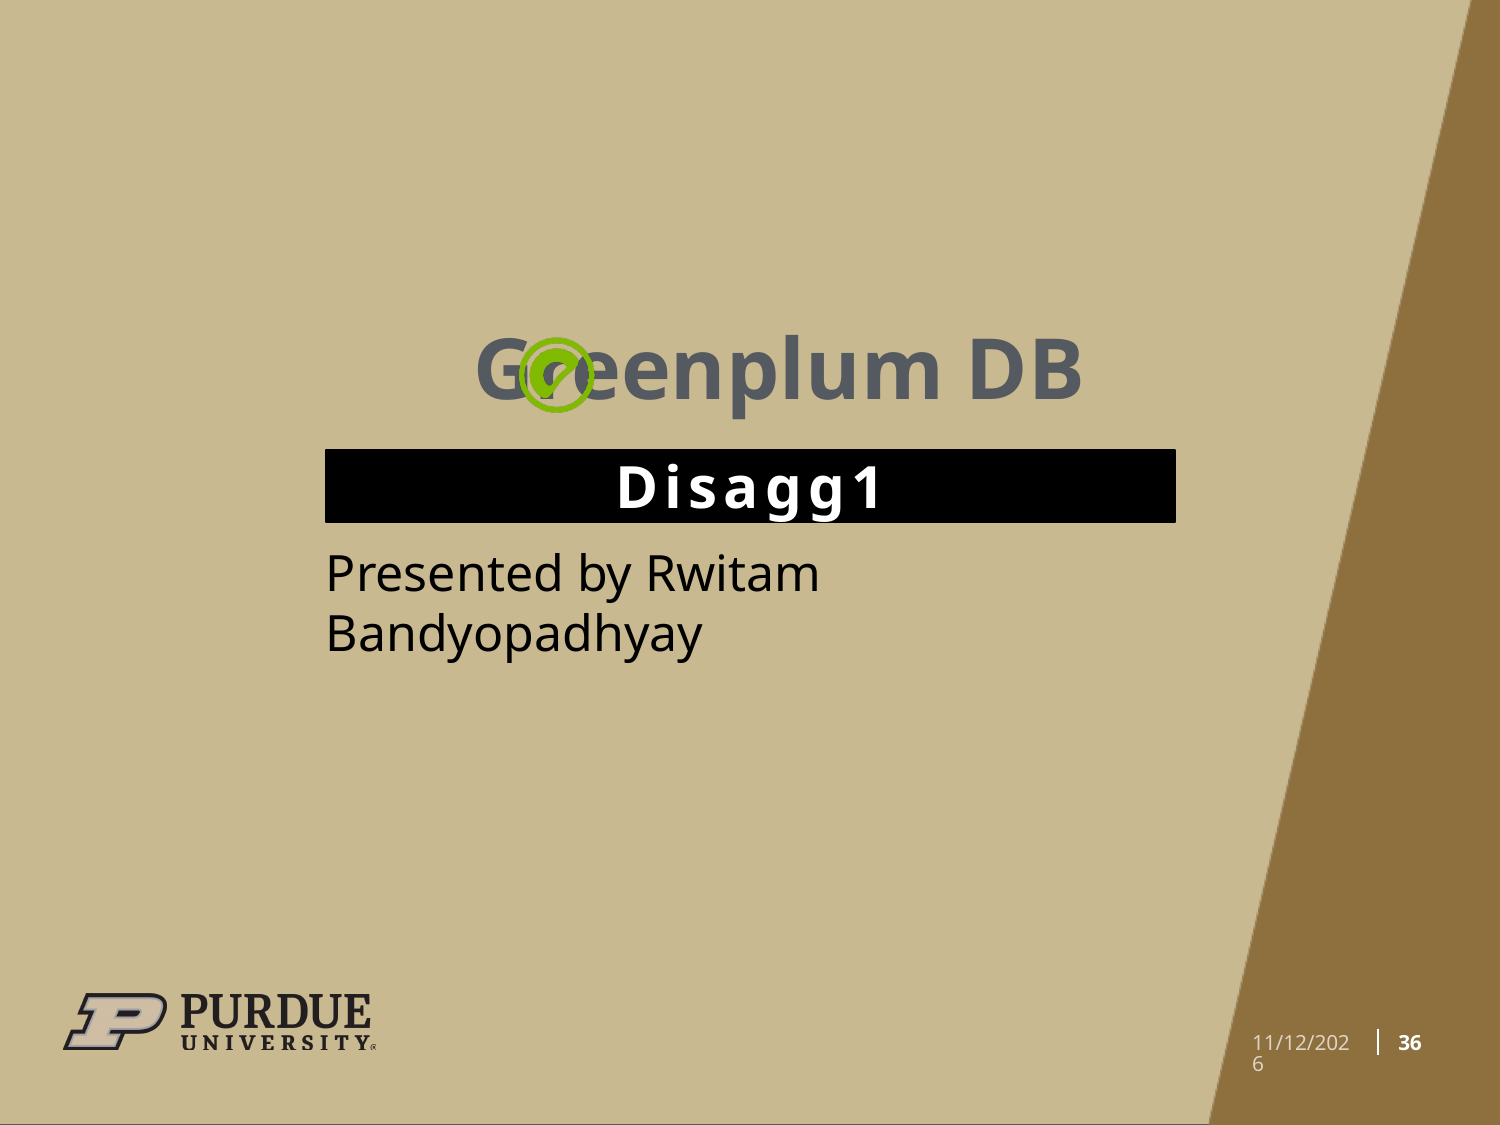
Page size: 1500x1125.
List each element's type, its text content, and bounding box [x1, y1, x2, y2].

title Greenplum DB [381, 324, 501, 424]
slide_number 36 [1380, 1013, 1441, 1074]
title Greenplum DB [612, 324, 1177, 424]
list Presented by Rwitam Bandyopadhyay [325, 541, 1175, 612]
subtitle Disagg1 [325, 450, 1175, 521]
picture [501, 320, 612, 430]
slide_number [1237, 1017, 1375, 1071]
